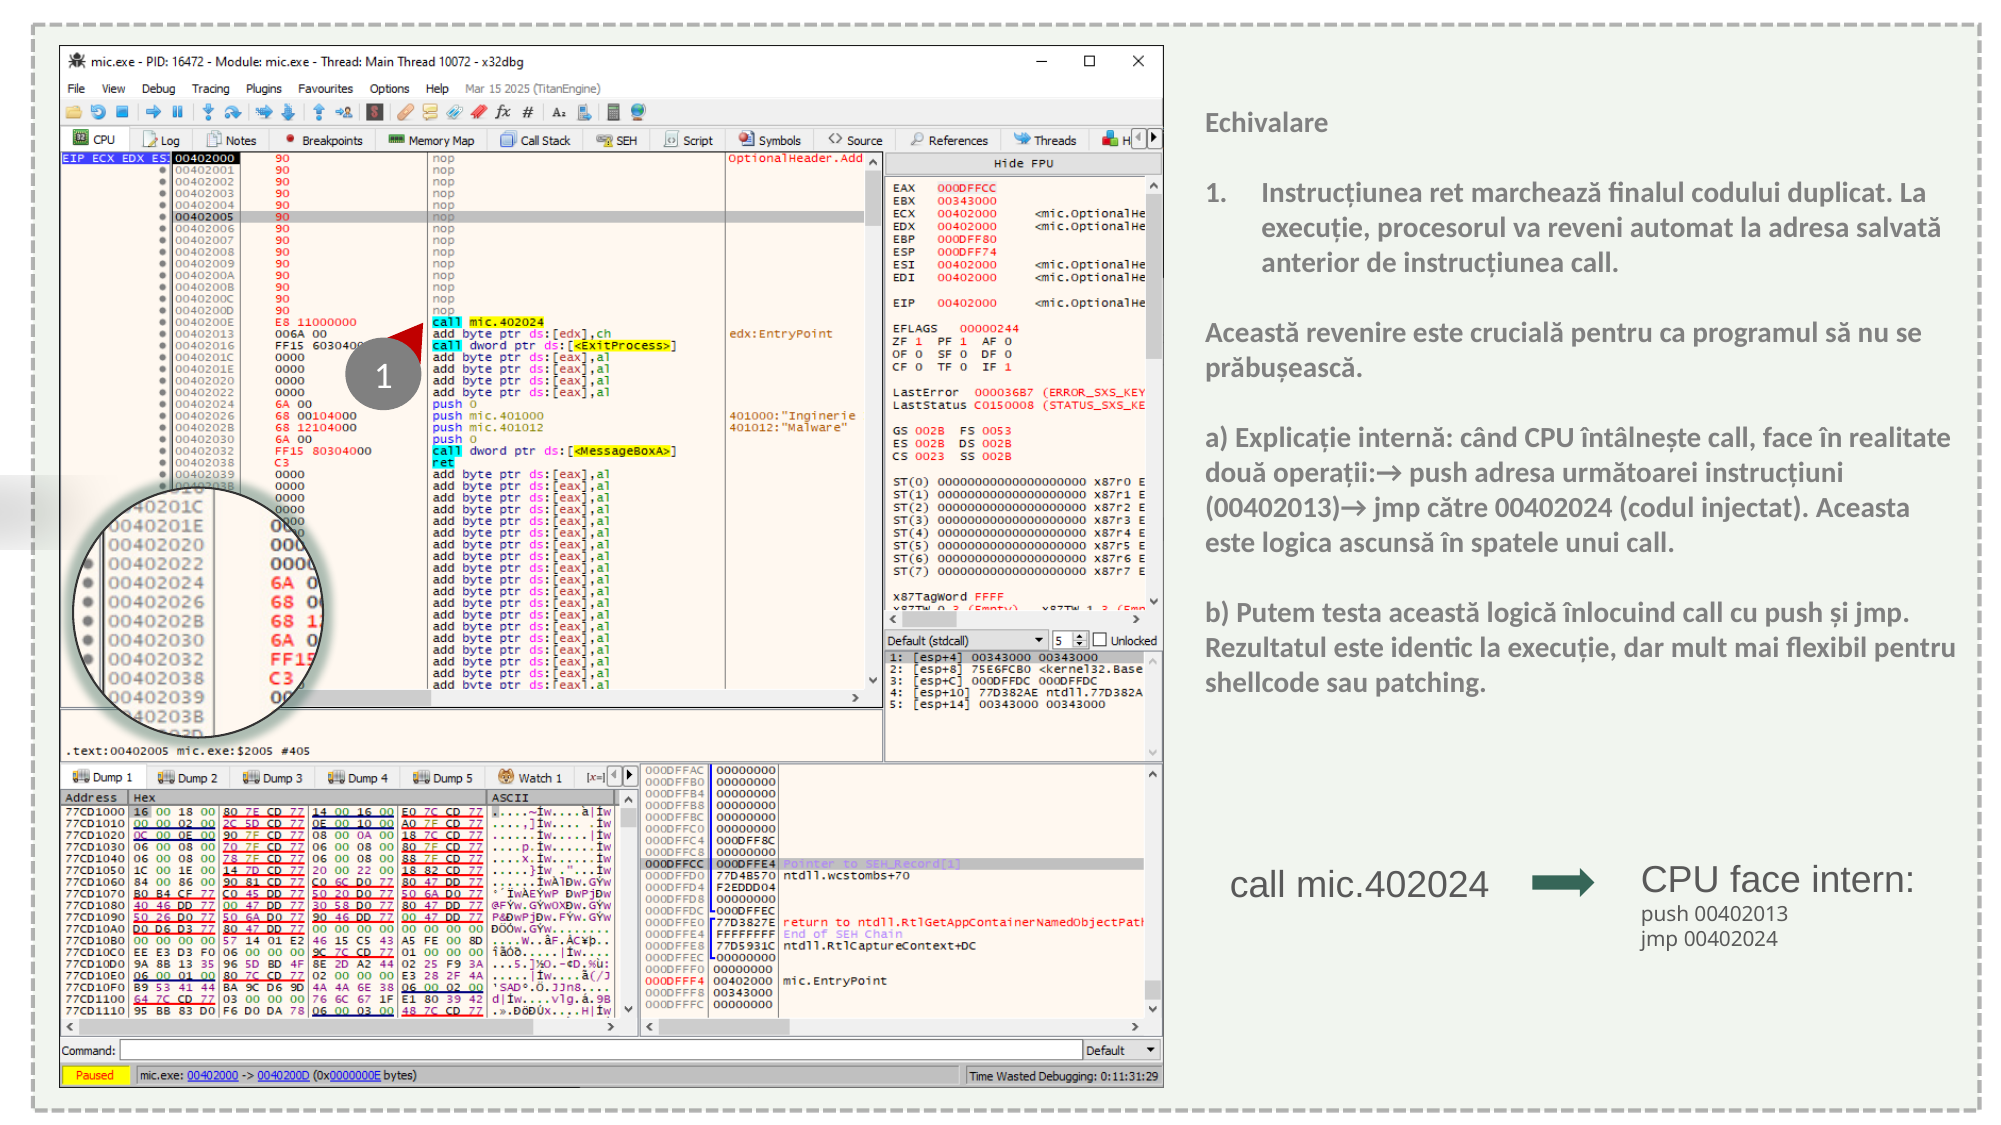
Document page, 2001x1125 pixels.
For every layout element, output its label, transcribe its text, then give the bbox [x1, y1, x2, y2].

text_box Echivalare Instrucțiunea ret marchează finalul codului duplicat. La execuție, procesorul va reveni automat la adresa salvată anterior de instrucțiunea call. Această revenire este crucială pentru ca programul să nu se prăbușească. a) Explicație internă: când CPU întâlnește call, face în realitate două operații:→ push adresa următoarei instrucțiuni (00402013)→ jmp către 00402024 (codul injectat). Aceasta este logica ascunsă în spatele unui call. b) Putem testa această logică înlocuind call cu push și jmp. Rezultatul este identic la execuție, dar mult mai flexibil pentru shellcode sau patching. [1190, 96, 1980, 706]
text_box [32, 24, 1980, 1111]
text_box [1531, 865, 1596, 900]
picture [73, 487, 324, 738]
text_box CPU face intern: push 00402013 jmp 00402024 [1625, 847, 1931, 958]
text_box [59, 45, 1164, 1088]
text_box call mic.402024 [1214, 852, 1505, 913]
